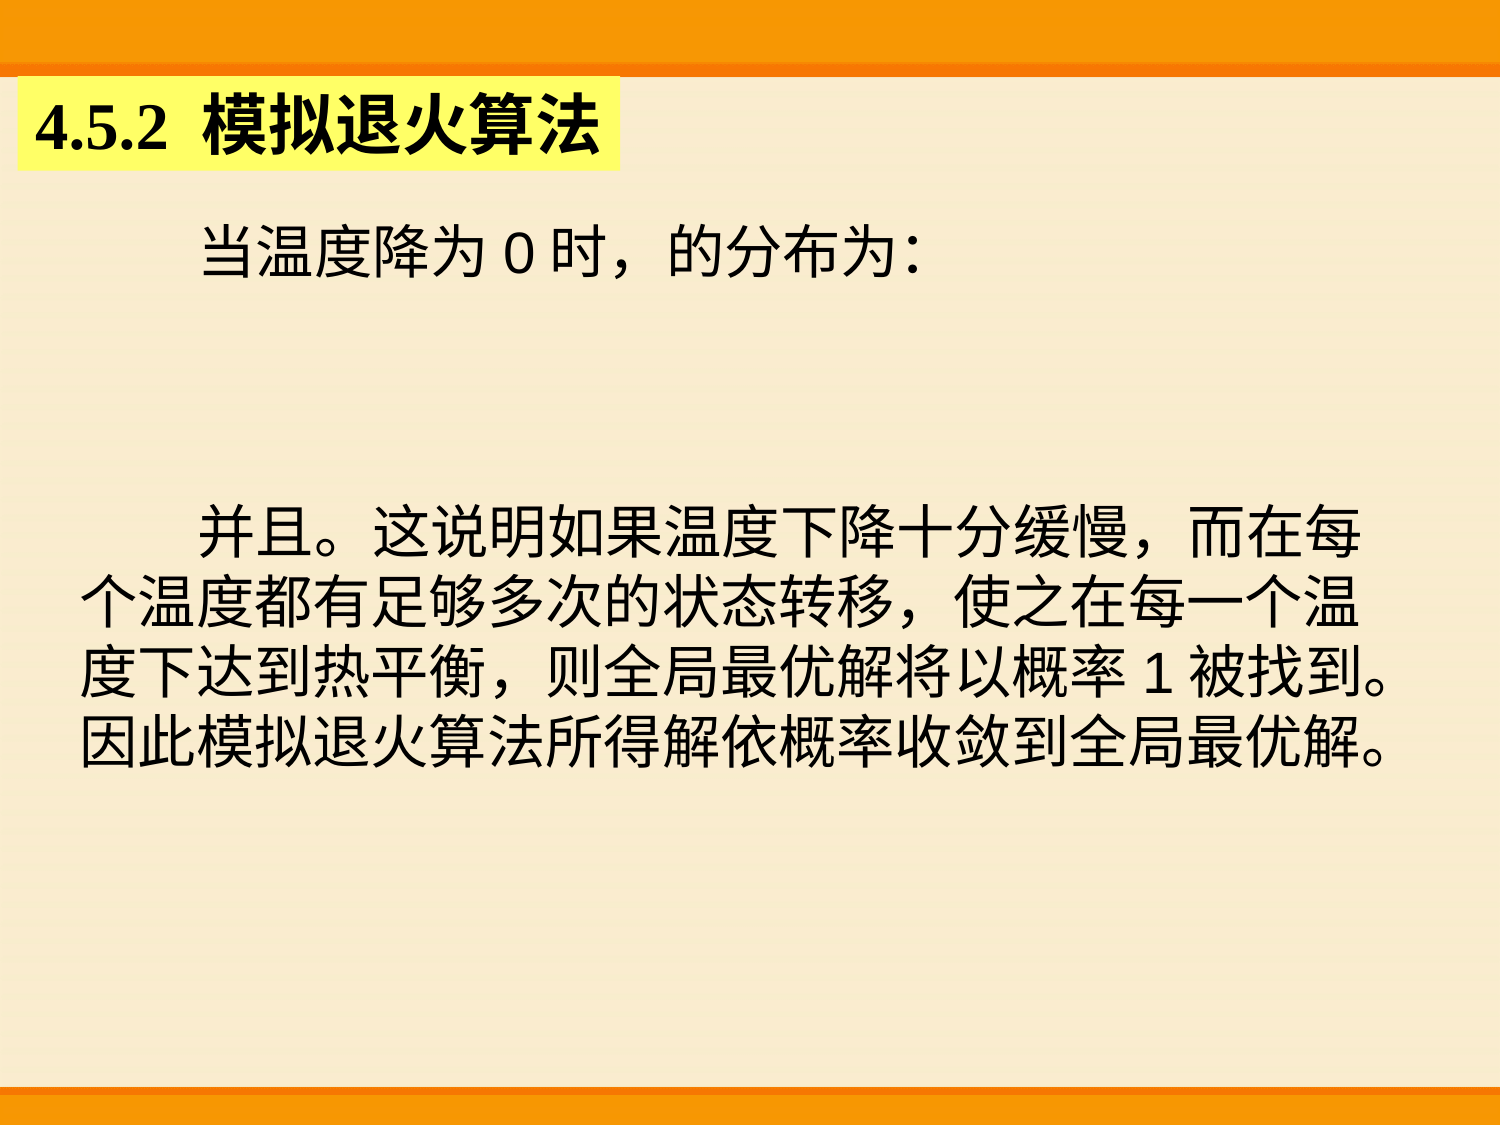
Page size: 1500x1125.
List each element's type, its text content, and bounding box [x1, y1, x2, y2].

text_box 4.5.2 模拟退火算法 [17, 76, 621, 171]
picture [0, 0, 1500, 1125]
